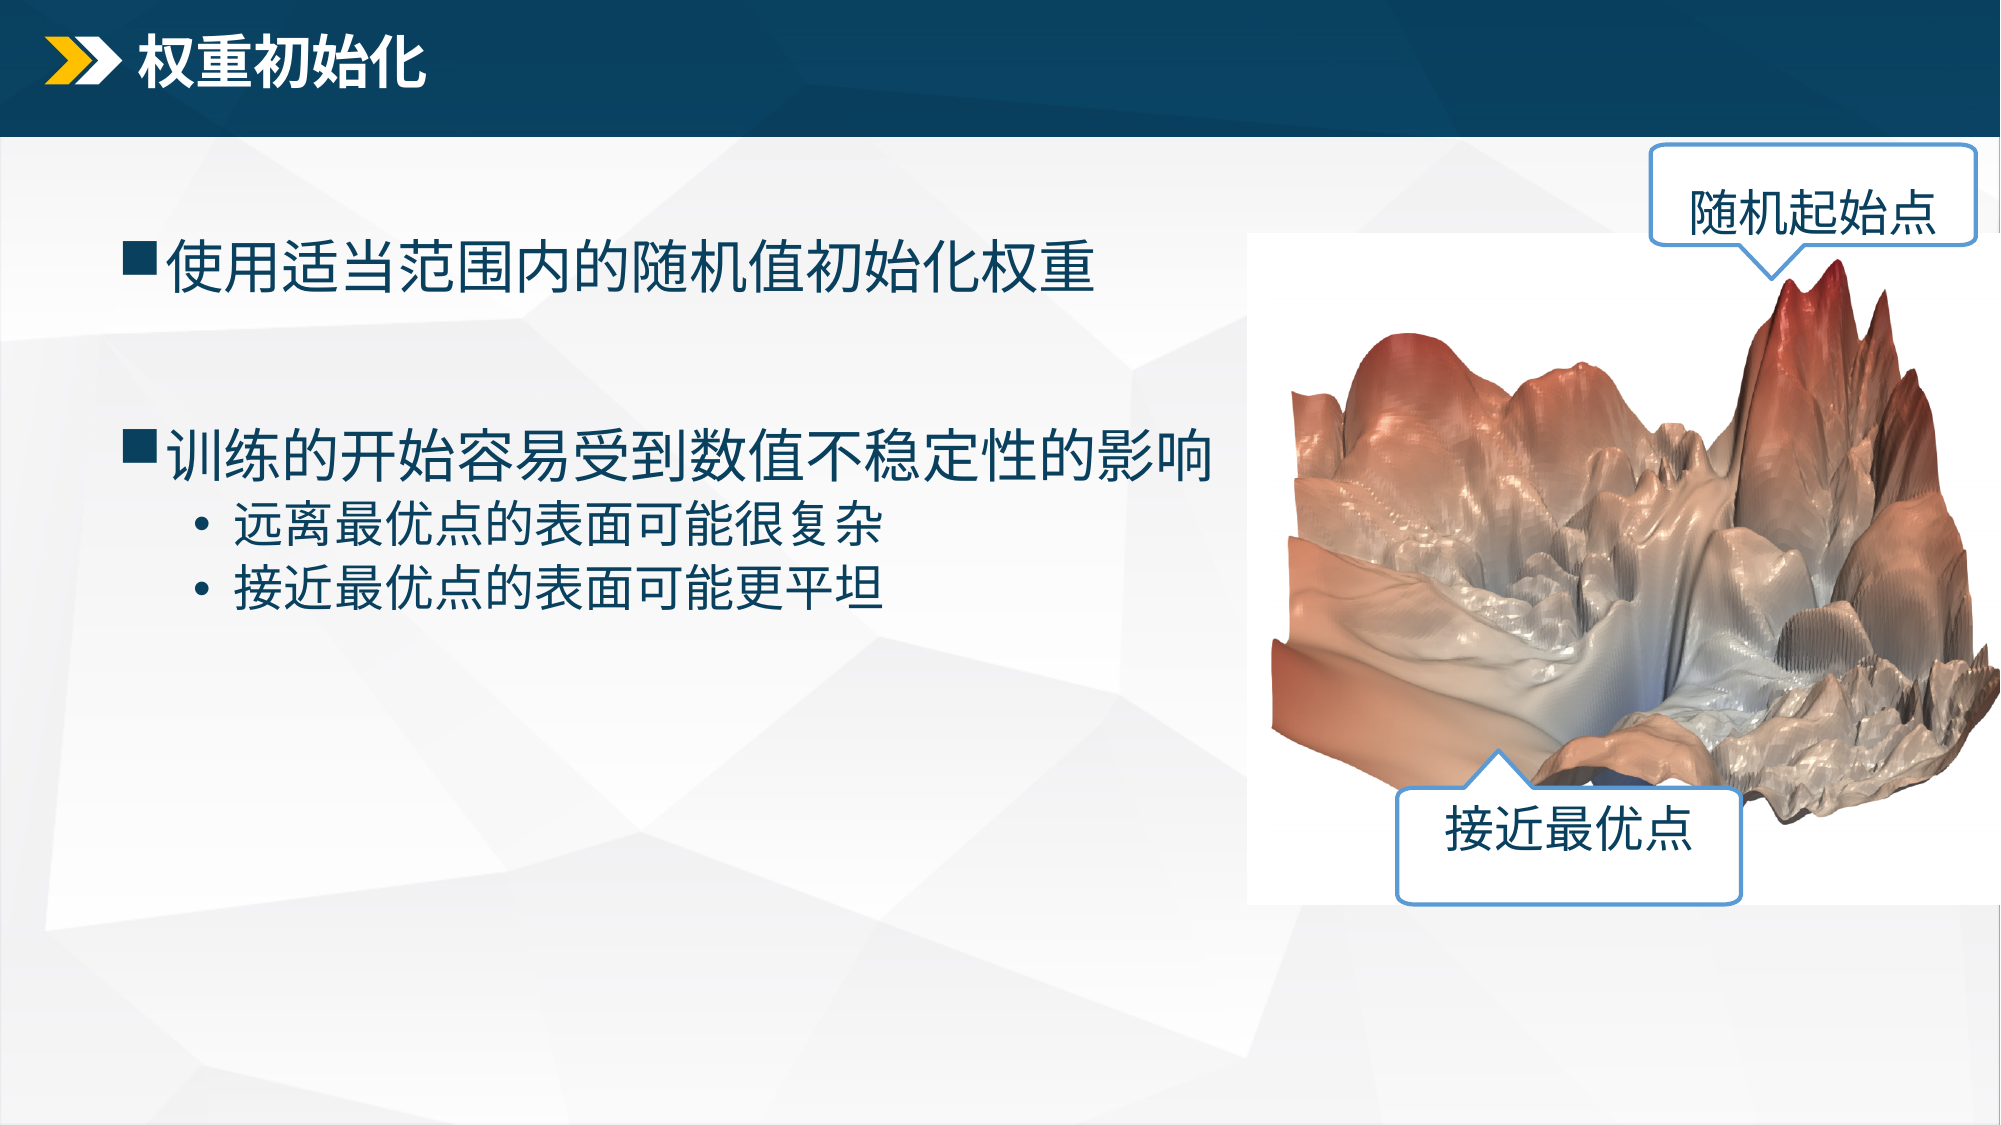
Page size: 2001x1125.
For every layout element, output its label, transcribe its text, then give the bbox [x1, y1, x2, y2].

text_box 随机起始点 [1650, 144, 1976, 231]
picture [0, 0, 2000, 1125]
title 权重初始化 [122, 25, 1723, 137]
list 使用适当范围内的随机值初始化权重 训练的开始容易受到数值不稳定性的影响 远离最优点的表面可能很复杂 接近最优点的表面可能更平坦 [103, 188, 1248, 1048]
